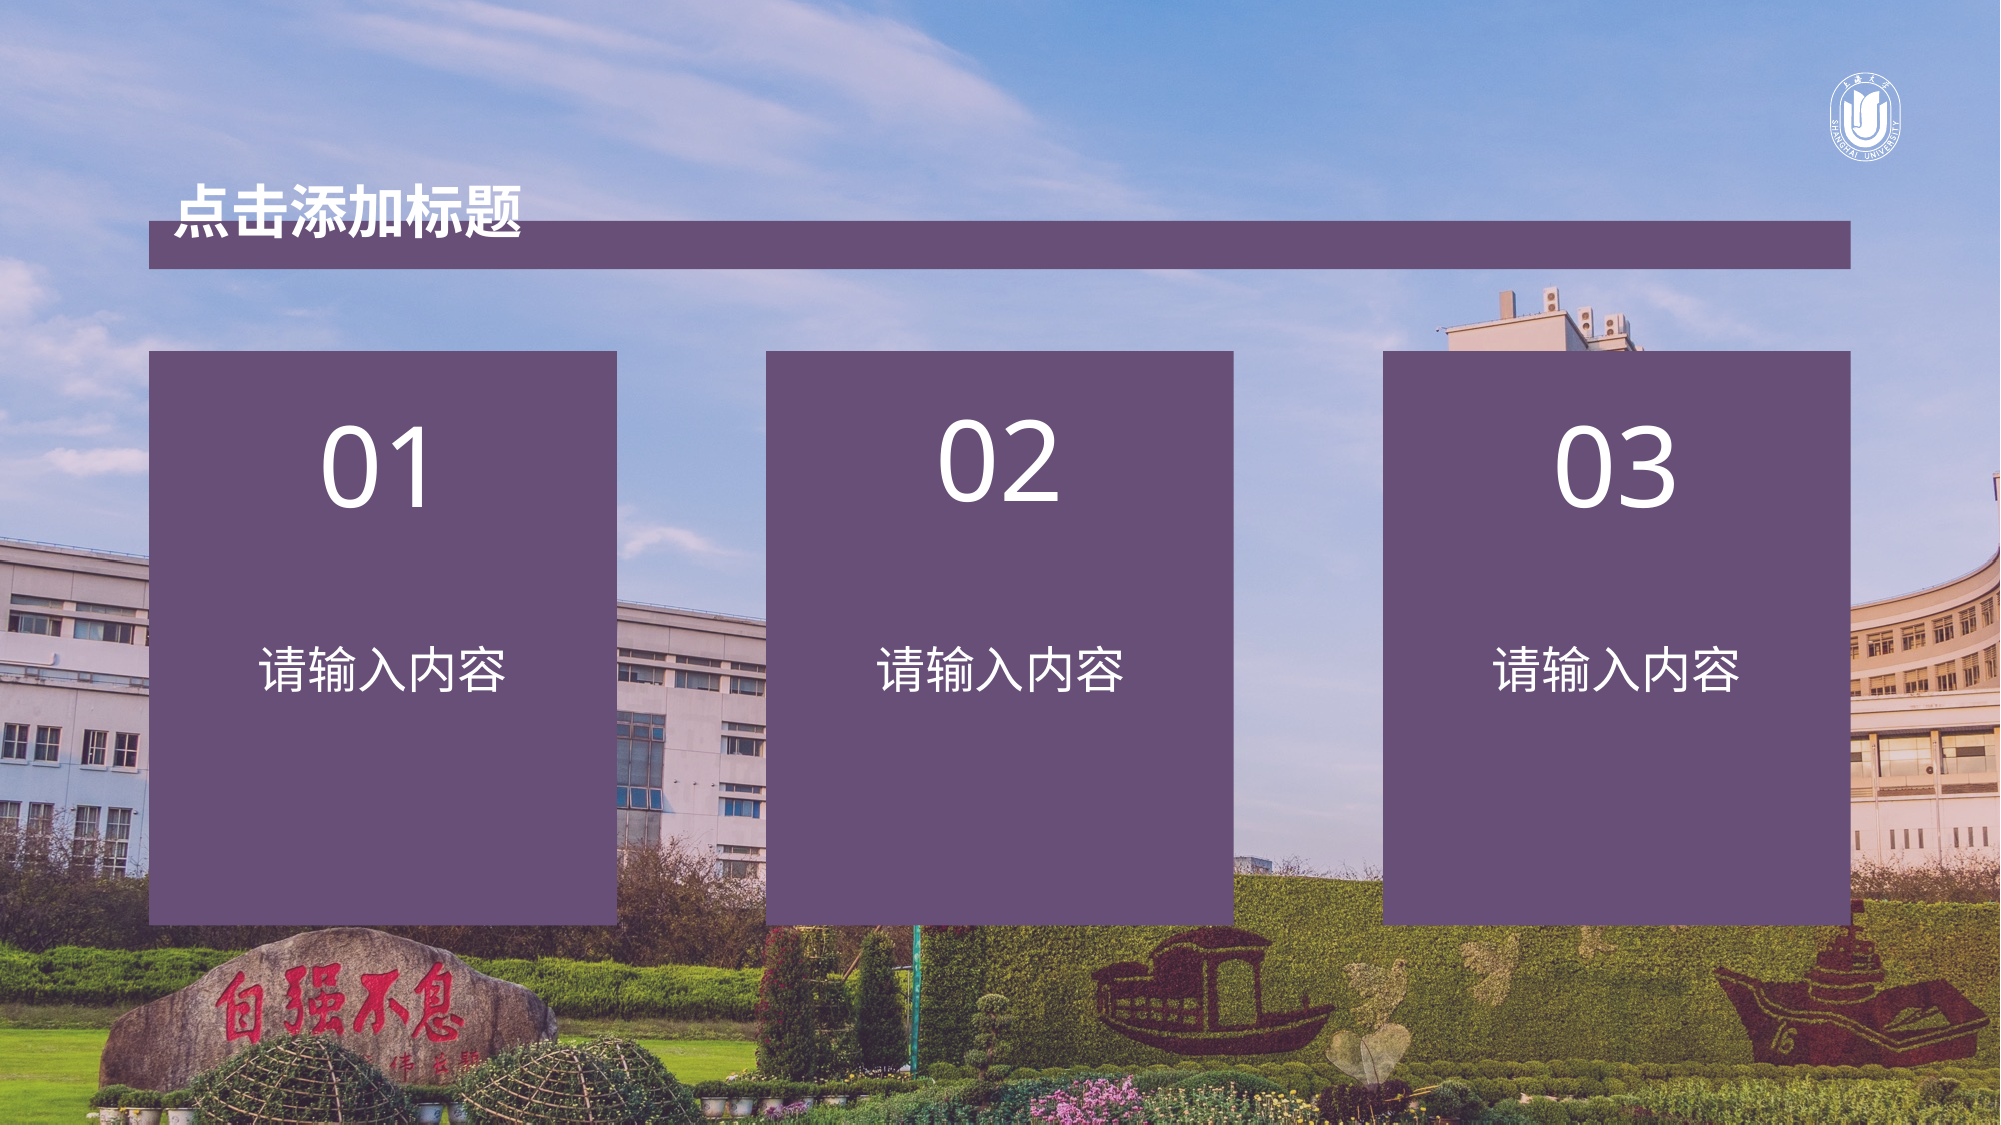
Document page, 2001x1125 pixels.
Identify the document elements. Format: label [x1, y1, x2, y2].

picture [0, 0, 2000, 1125]
text_box [1830, 72, 1901, 162]
